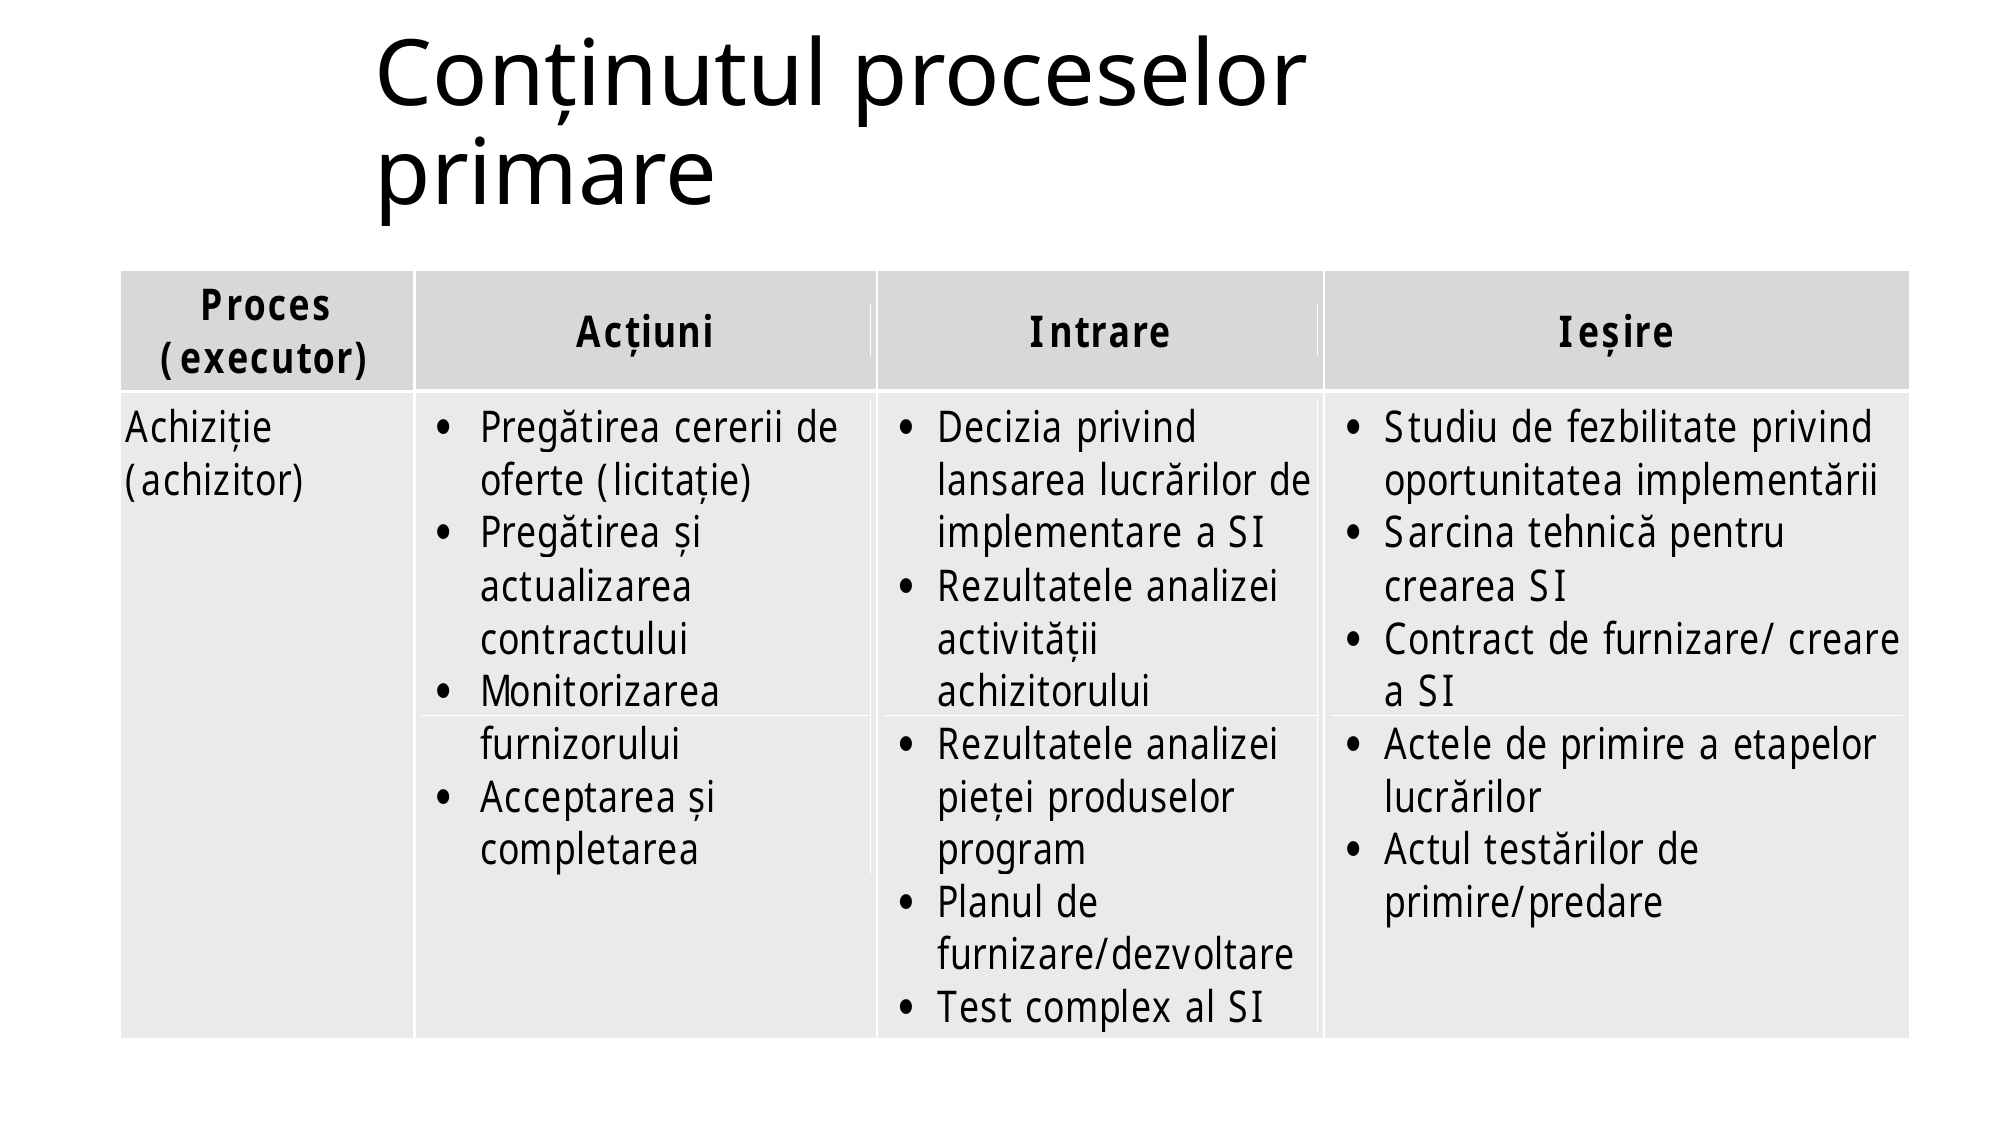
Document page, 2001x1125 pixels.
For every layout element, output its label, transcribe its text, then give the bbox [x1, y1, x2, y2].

title Conținutul proceselor primare [359, 50, 1640, 200]
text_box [115, 267, 1929, 1125]
